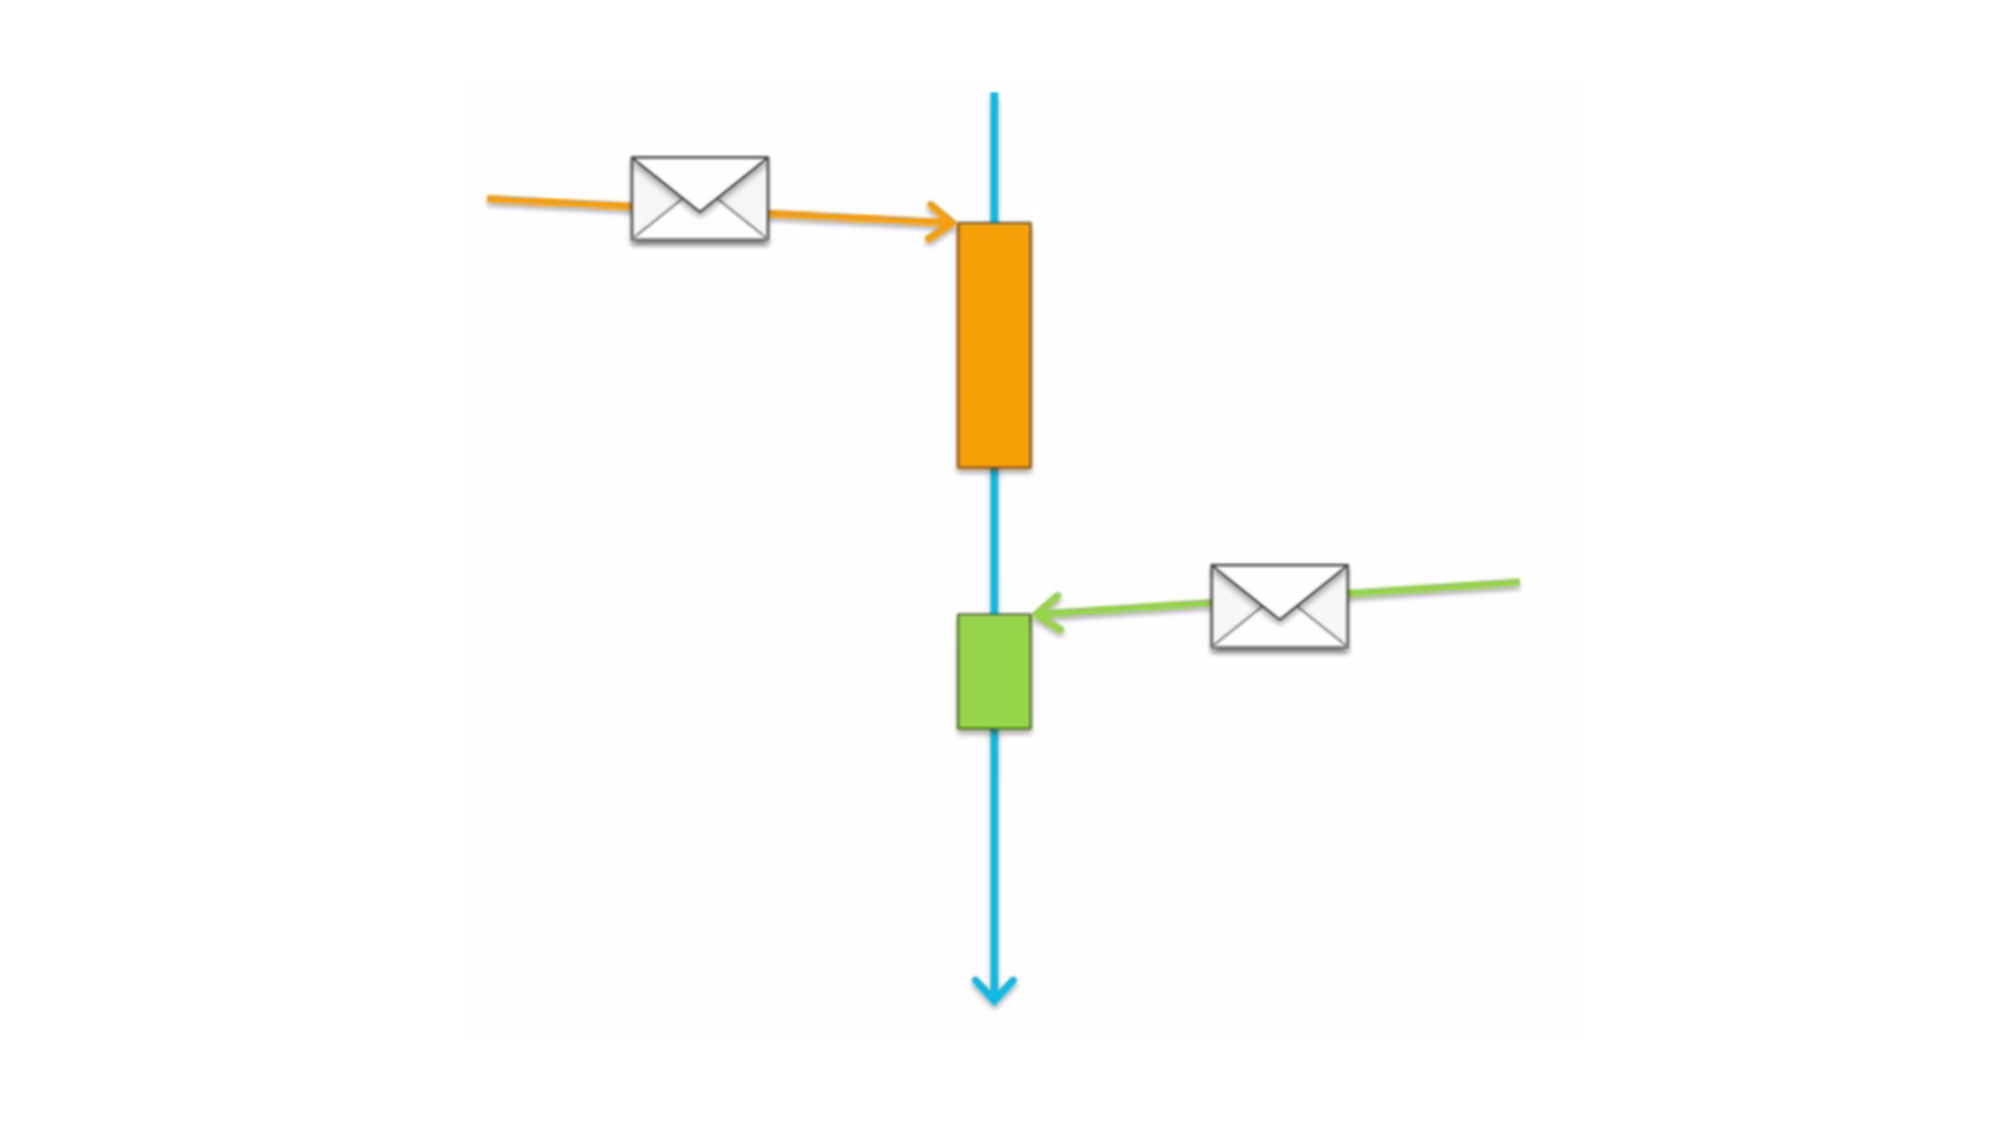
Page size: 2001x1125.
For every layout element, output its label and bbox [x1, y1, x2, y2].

picture [467, 81, 1583, 1040]
